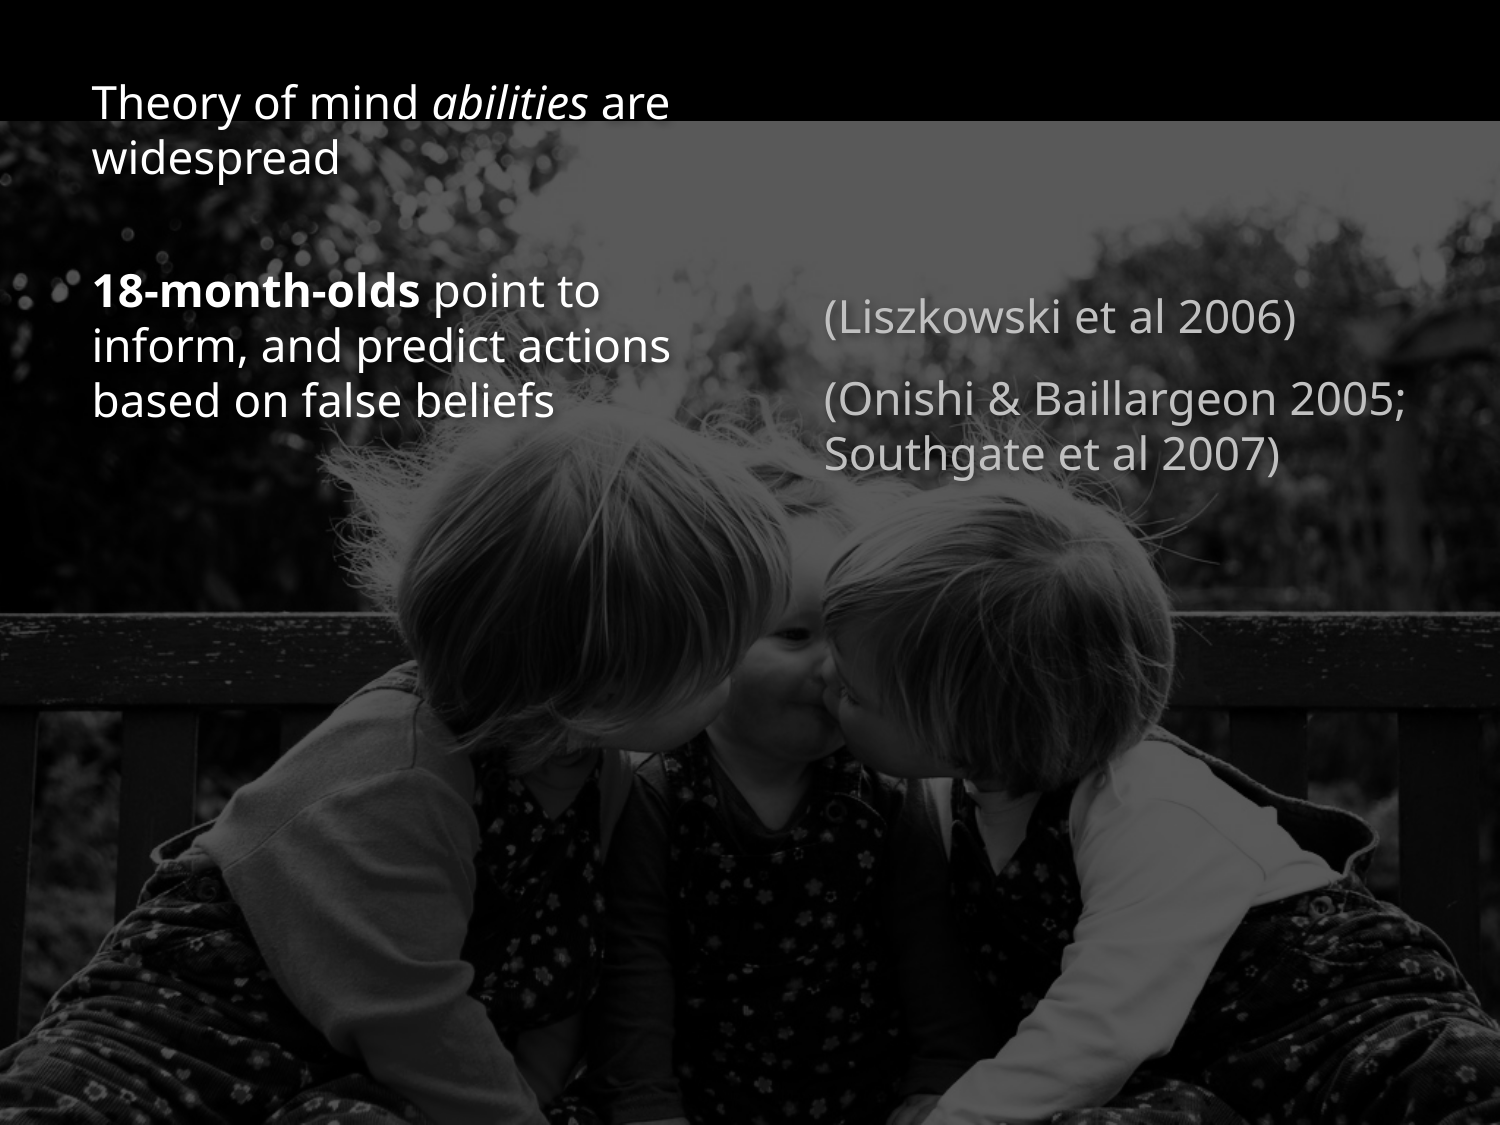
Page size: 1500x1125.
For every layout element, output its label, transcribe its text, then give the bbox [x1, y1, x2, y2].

text_box Theory of mind abilities are widespread 18-month-olds point to inform, and predict actions based on false beliefs [76, 66, 703, 119]
picture [0, 121, 1500, 1125]
